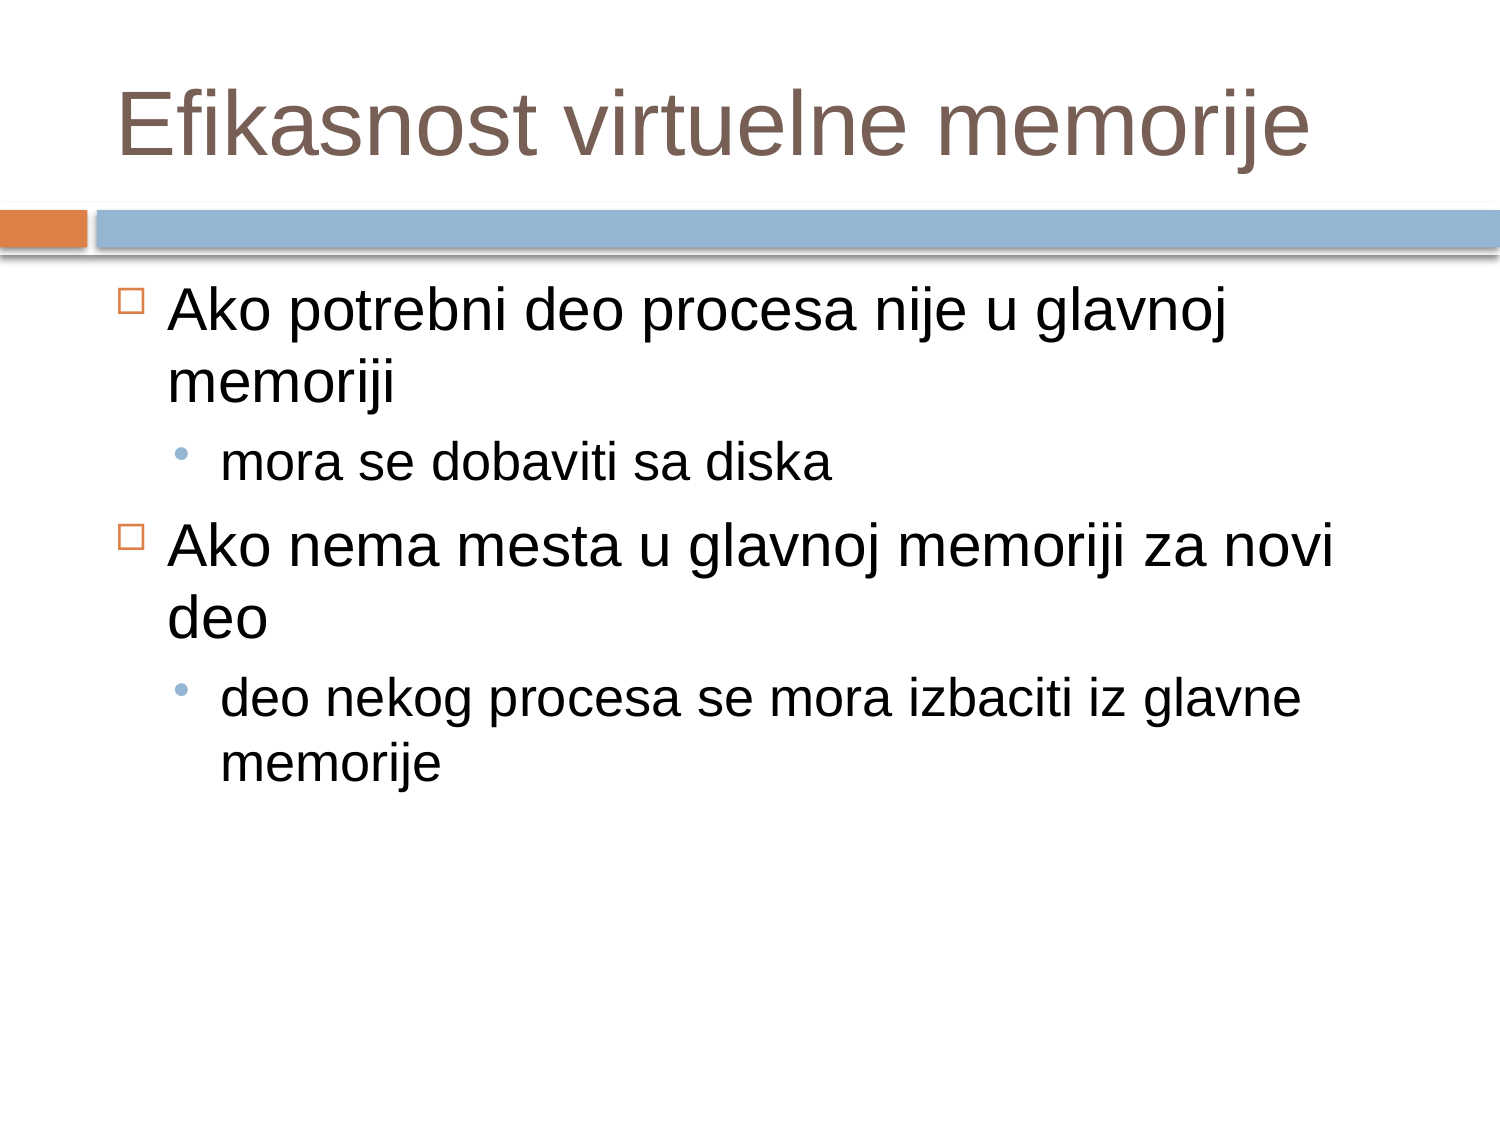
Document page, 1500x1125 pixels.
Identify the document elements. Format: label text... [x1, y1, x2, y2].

list Ako potrebni deo procesa nije u glavnoj memoriji mora se dobaviti sa diska Ako nema mesta u glavnoj memoriji za novi deo deo nekog procesa se mora izbaciti iz glavne memorije [100, 262, 1438, 1000]
title Efikasnost virtuelne memorije [100, 37, 1438, 200]
